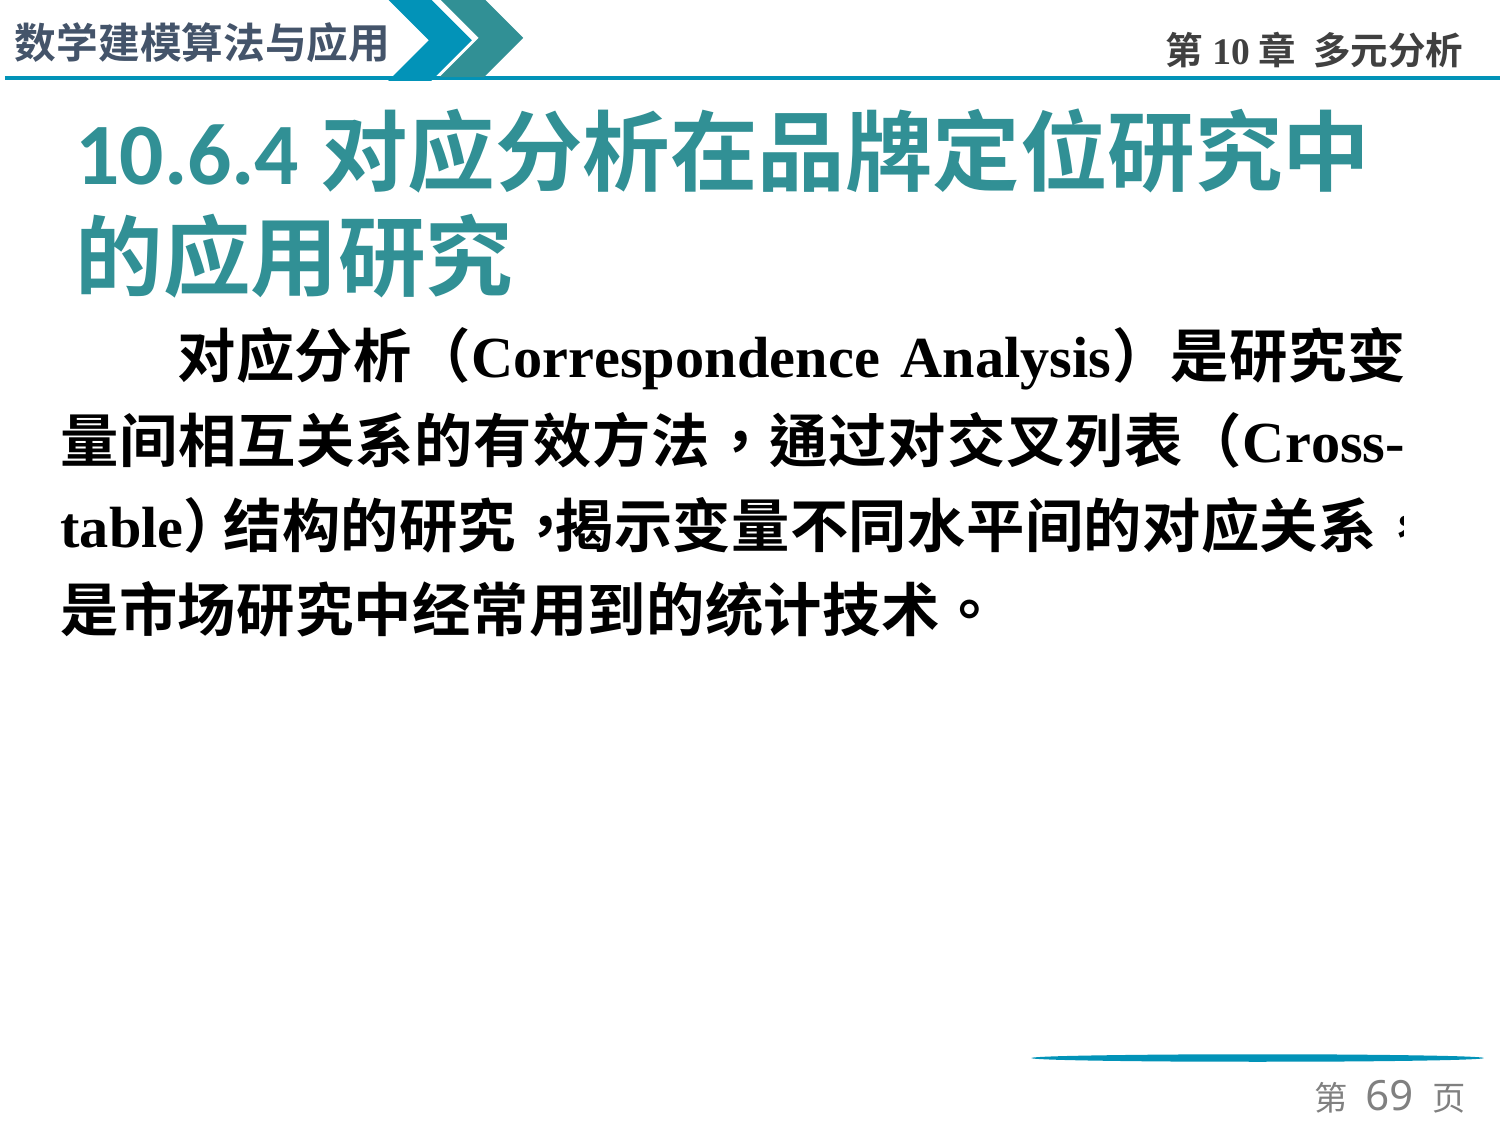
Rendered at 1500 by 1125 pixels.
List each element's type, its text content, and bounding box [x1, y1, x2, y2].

text_box 10.6.4对应分析在品牌定位研究中的应用研究 [60, 89, 1452, 315]
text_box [60, 317, 1404, 690]
